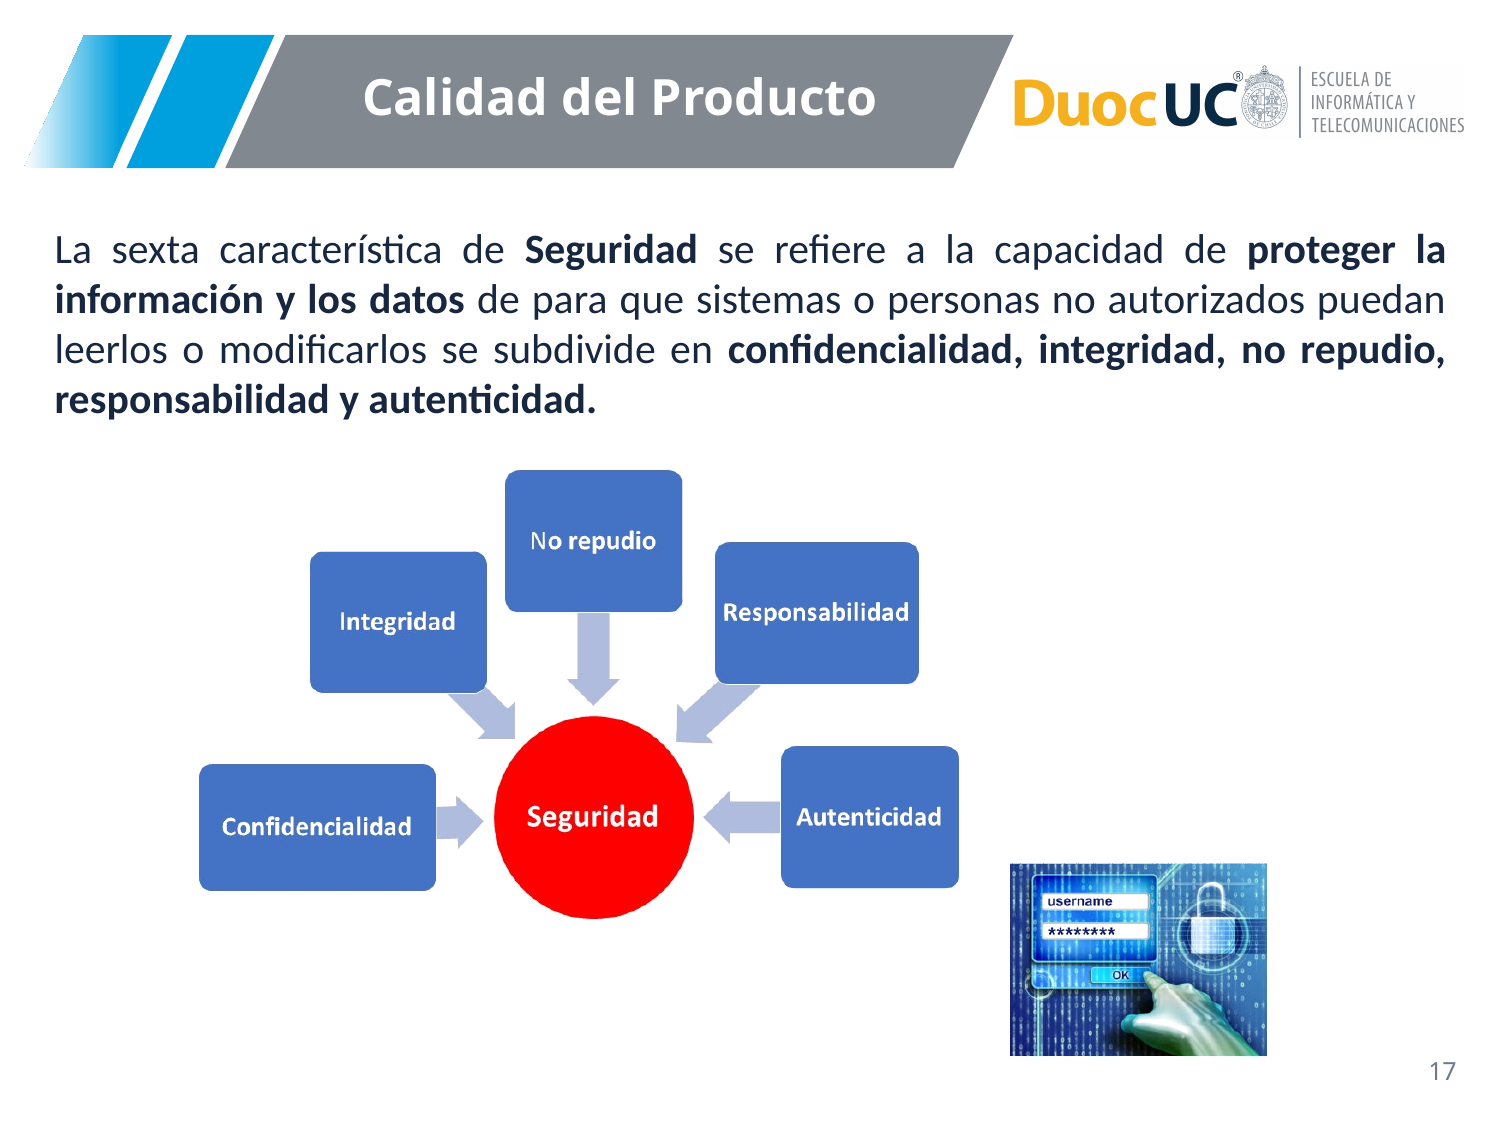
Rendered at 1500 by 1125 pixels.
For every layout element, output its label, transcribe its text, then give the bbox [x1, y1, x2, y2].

picture [1013, 63, 1465, 140]
picture [185, 450, 1283, 1068]
text_box La sexta característica de Seguridad se refiere a la capacidad de proteger la información y los datos de para que sistemas o personas no autorizados puedan leerlos o modificarlos se subdivide en confidencialidad, integridad, no repudio, responsabilidad y autenticidad. [39, 214, 1462, 429]
text_box Calidad del Producto [289, 57, 951, 133]
